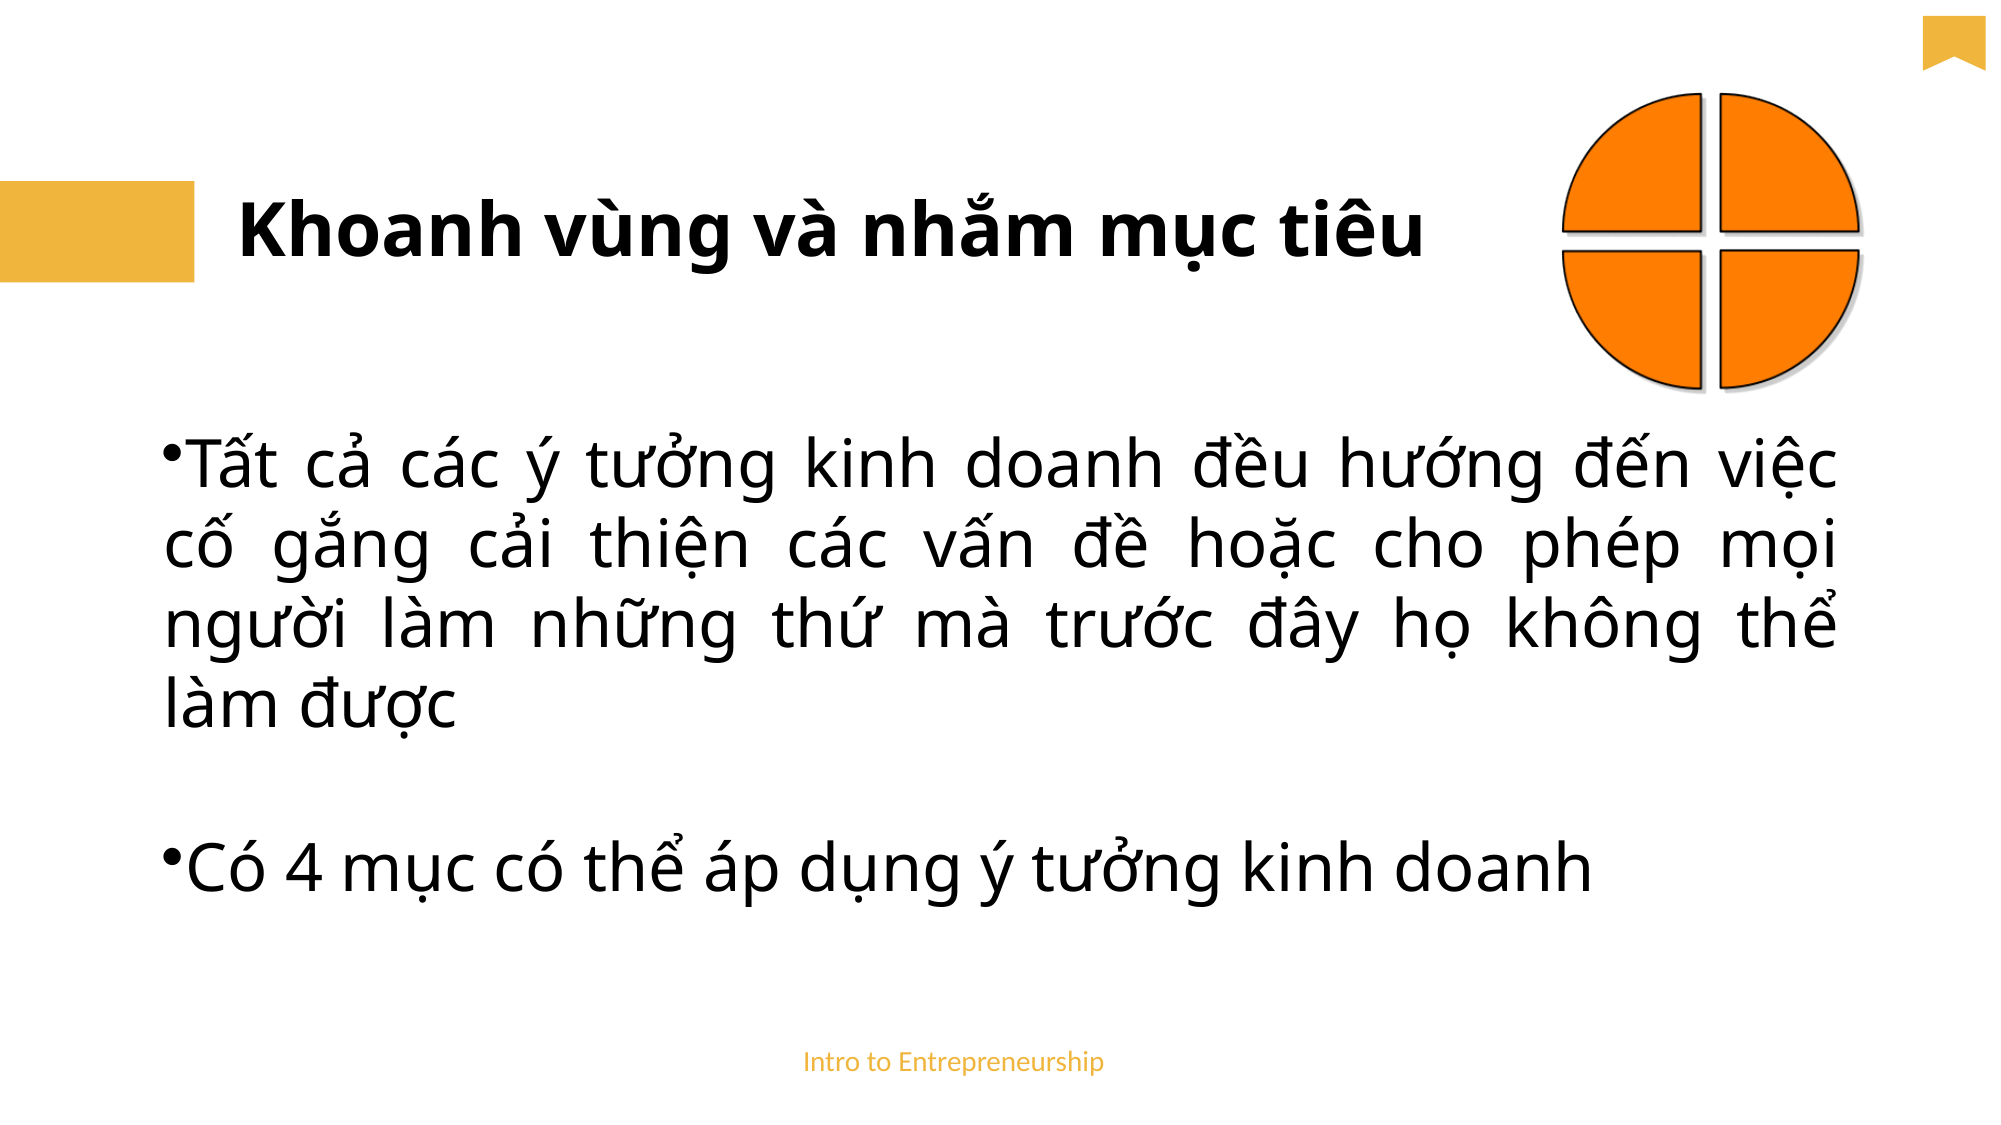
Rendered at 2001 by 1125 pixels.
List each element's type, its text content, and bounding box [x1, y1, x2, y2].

text_box Intro to Entrepreneurship [788, 1034, 1789, 1085]
text_box Khoanh vùng và nhắm mục tiêu [234, 190, 1561, 273]
text_box Tất cả các ý tưởng kinh doanh đều hướng đến việc cố gắng cải thiện các vấn đề hoặc cho phép mọi người làm những thứ mà trước đây họ không thể làm được Có 4 mục có thể áp dụng ý tưởng kinh doanh [161, 418, 1842, 905]
text_box [1922, 15, 1986, 71]
text_box [0, 181, 195, 283]
picture [1561, 92, 1865, 395]
